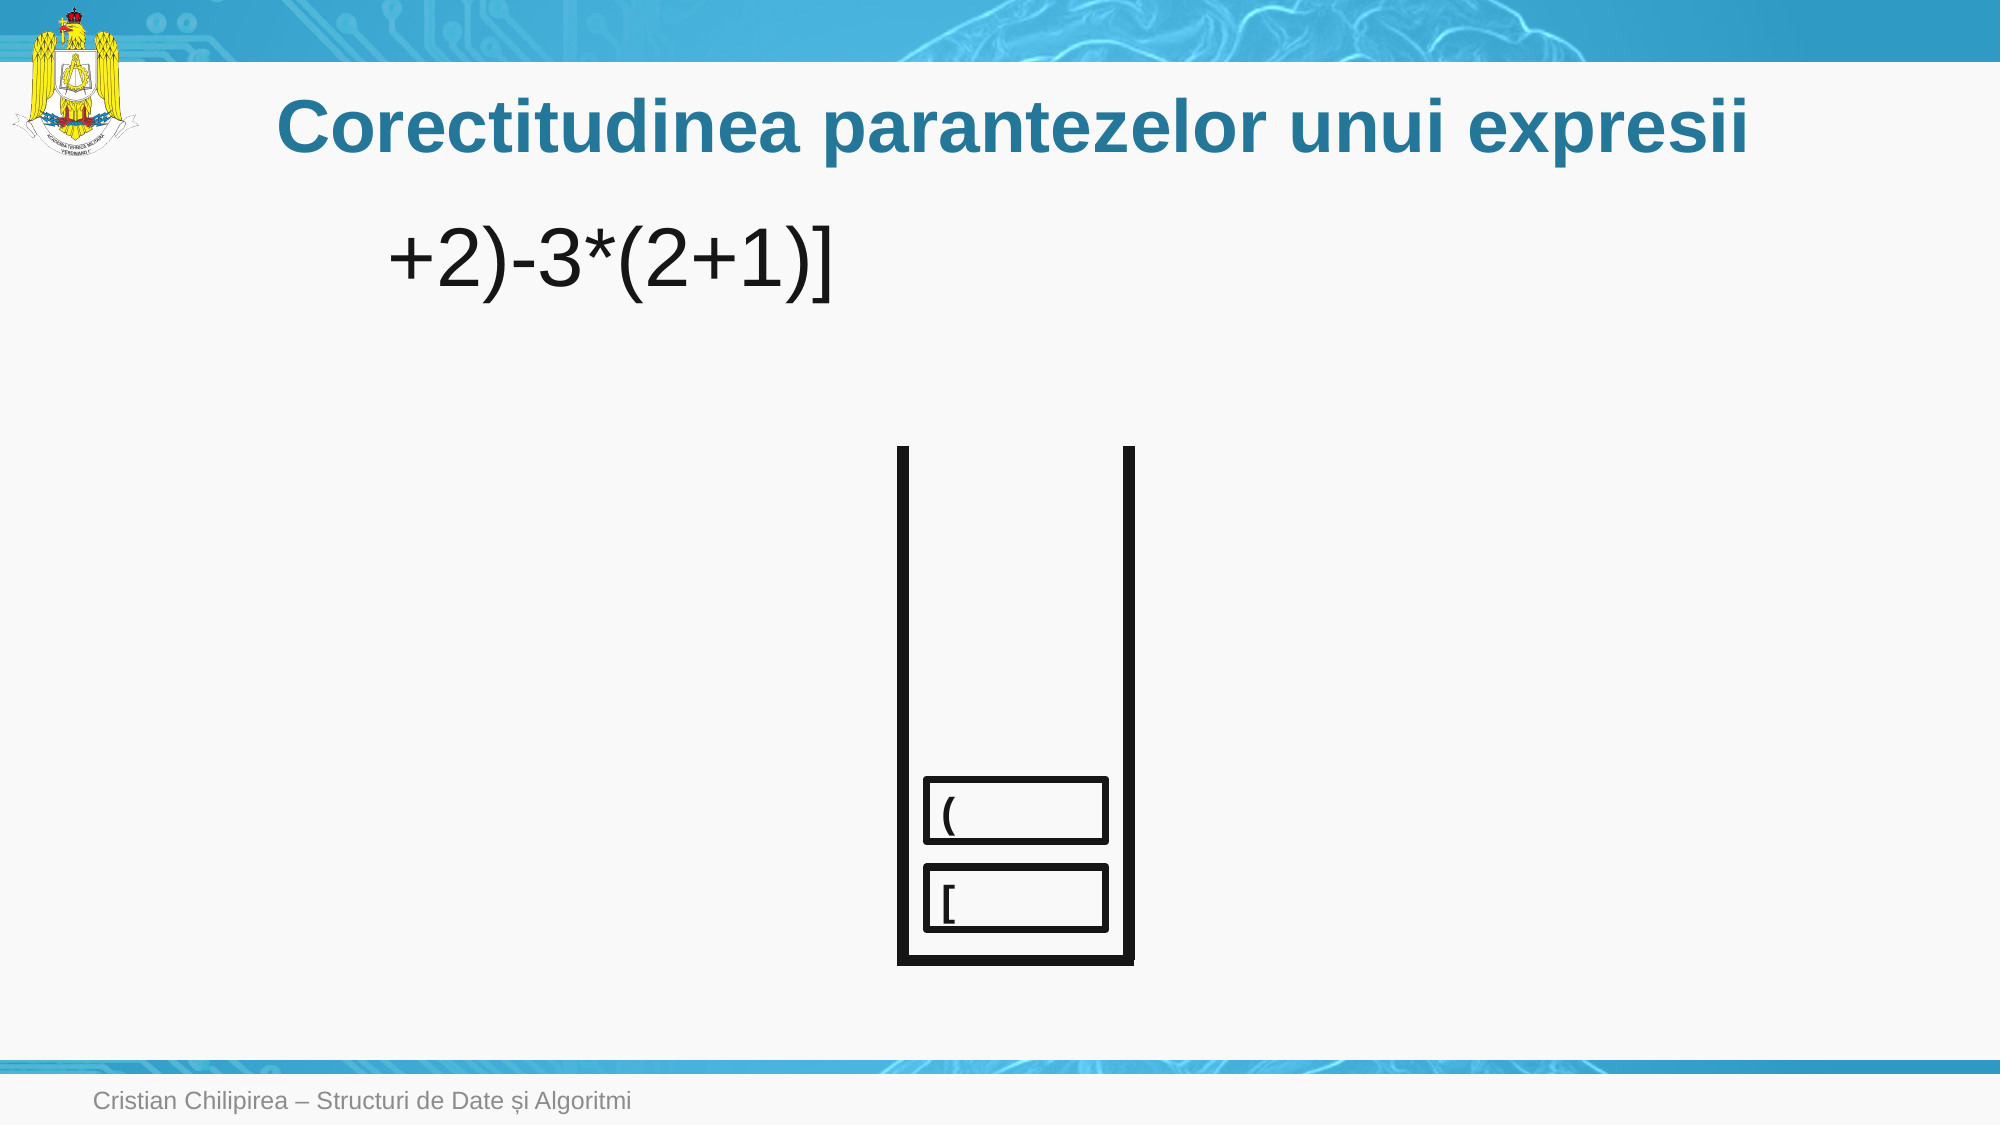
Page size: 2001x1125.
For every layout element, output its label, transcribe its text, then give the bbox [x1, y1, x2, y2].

text_box [ [926, 867, 1106, 930]
picture [0, 1060, 2000, 1074]
title Corectitudinea parantezelor unui expresii [150, 76, 1876, 180]
text_box +2)-3*(2+1)] [372, 195, 852, 311]
picture [0, 0, 2000, 156]
text_box ( [926, 779, 1106, 842]
footer Cristian Chilipirea – Structuri de Date și Algoritmi [77, 1073, 1338, 1125]
